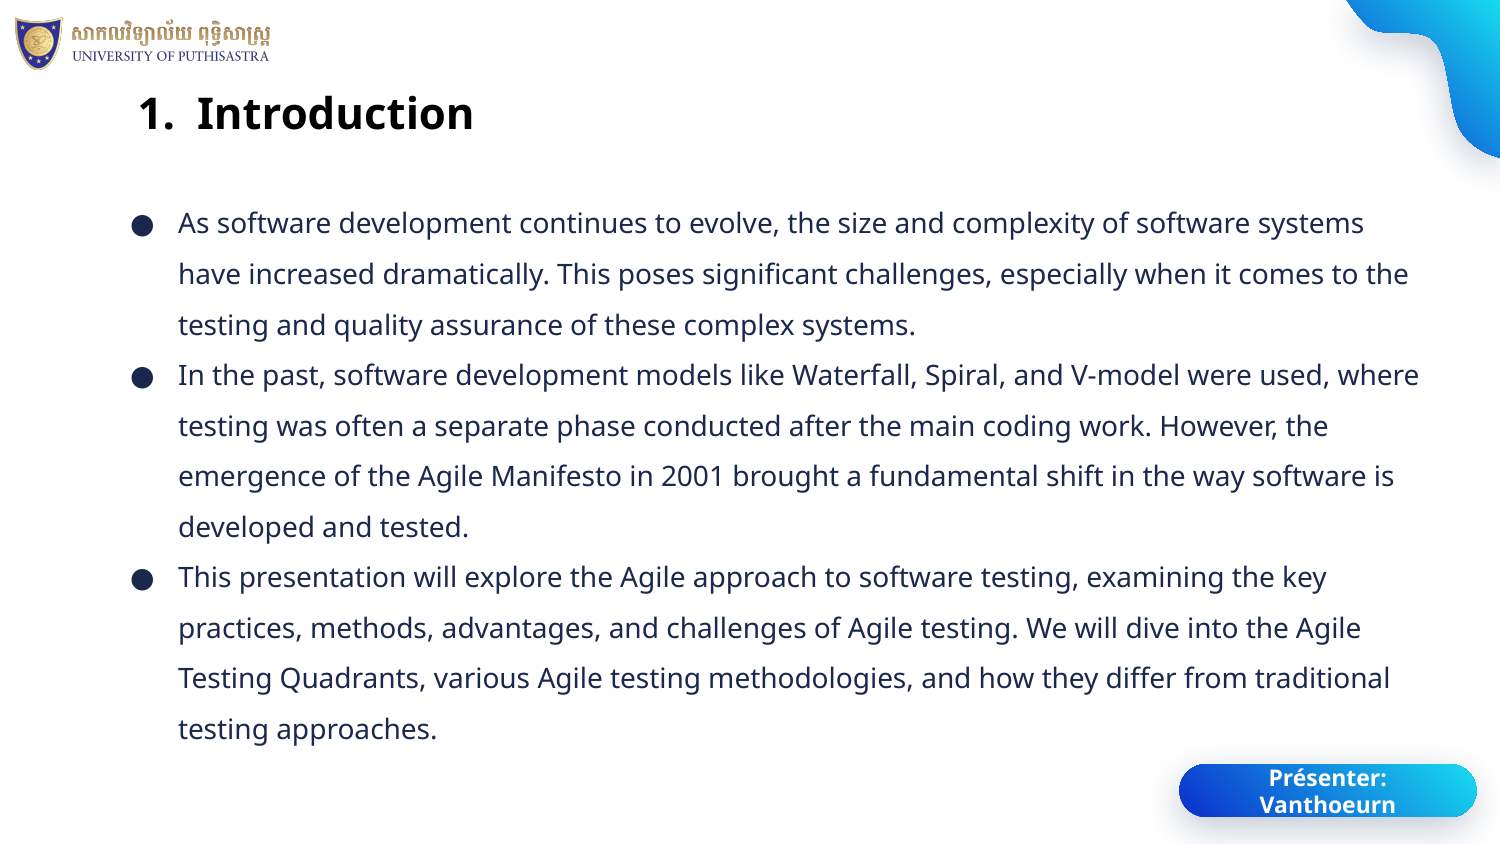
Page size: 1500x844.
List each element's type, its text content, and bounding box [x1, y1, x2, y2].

title Introduction [107, 75, 644, 155]
text_box As software development continues to evolve, the size and complexity of software systems have increased dramatically. This poses significant challenges, especially when it comes to the testing and quality assurance of these complex systems. In the past, software development models like Waterfall, Spiral, and V-model were used, where testing was often a separate phase conducted after the main coding work. However, the emergence of the Agile Manifesto in 2001 brought a fundamental shift in the way software is developed and tested. This presentation will explore the Agile approach to software testing, examining the key practices, methods, advantages, and challenges of Agile testing. We will dive into the Agile Testing Quadrants, various Agile testing methodologies, and how they differ from traditional testing approaches. [88, 174, 1436, 761]
text_box [1346, 0, 1500, 158]
text_box Présenter: Vanthoeurn [1179, 764, 1477, 817]
picture [15, 16, 270, 71]
